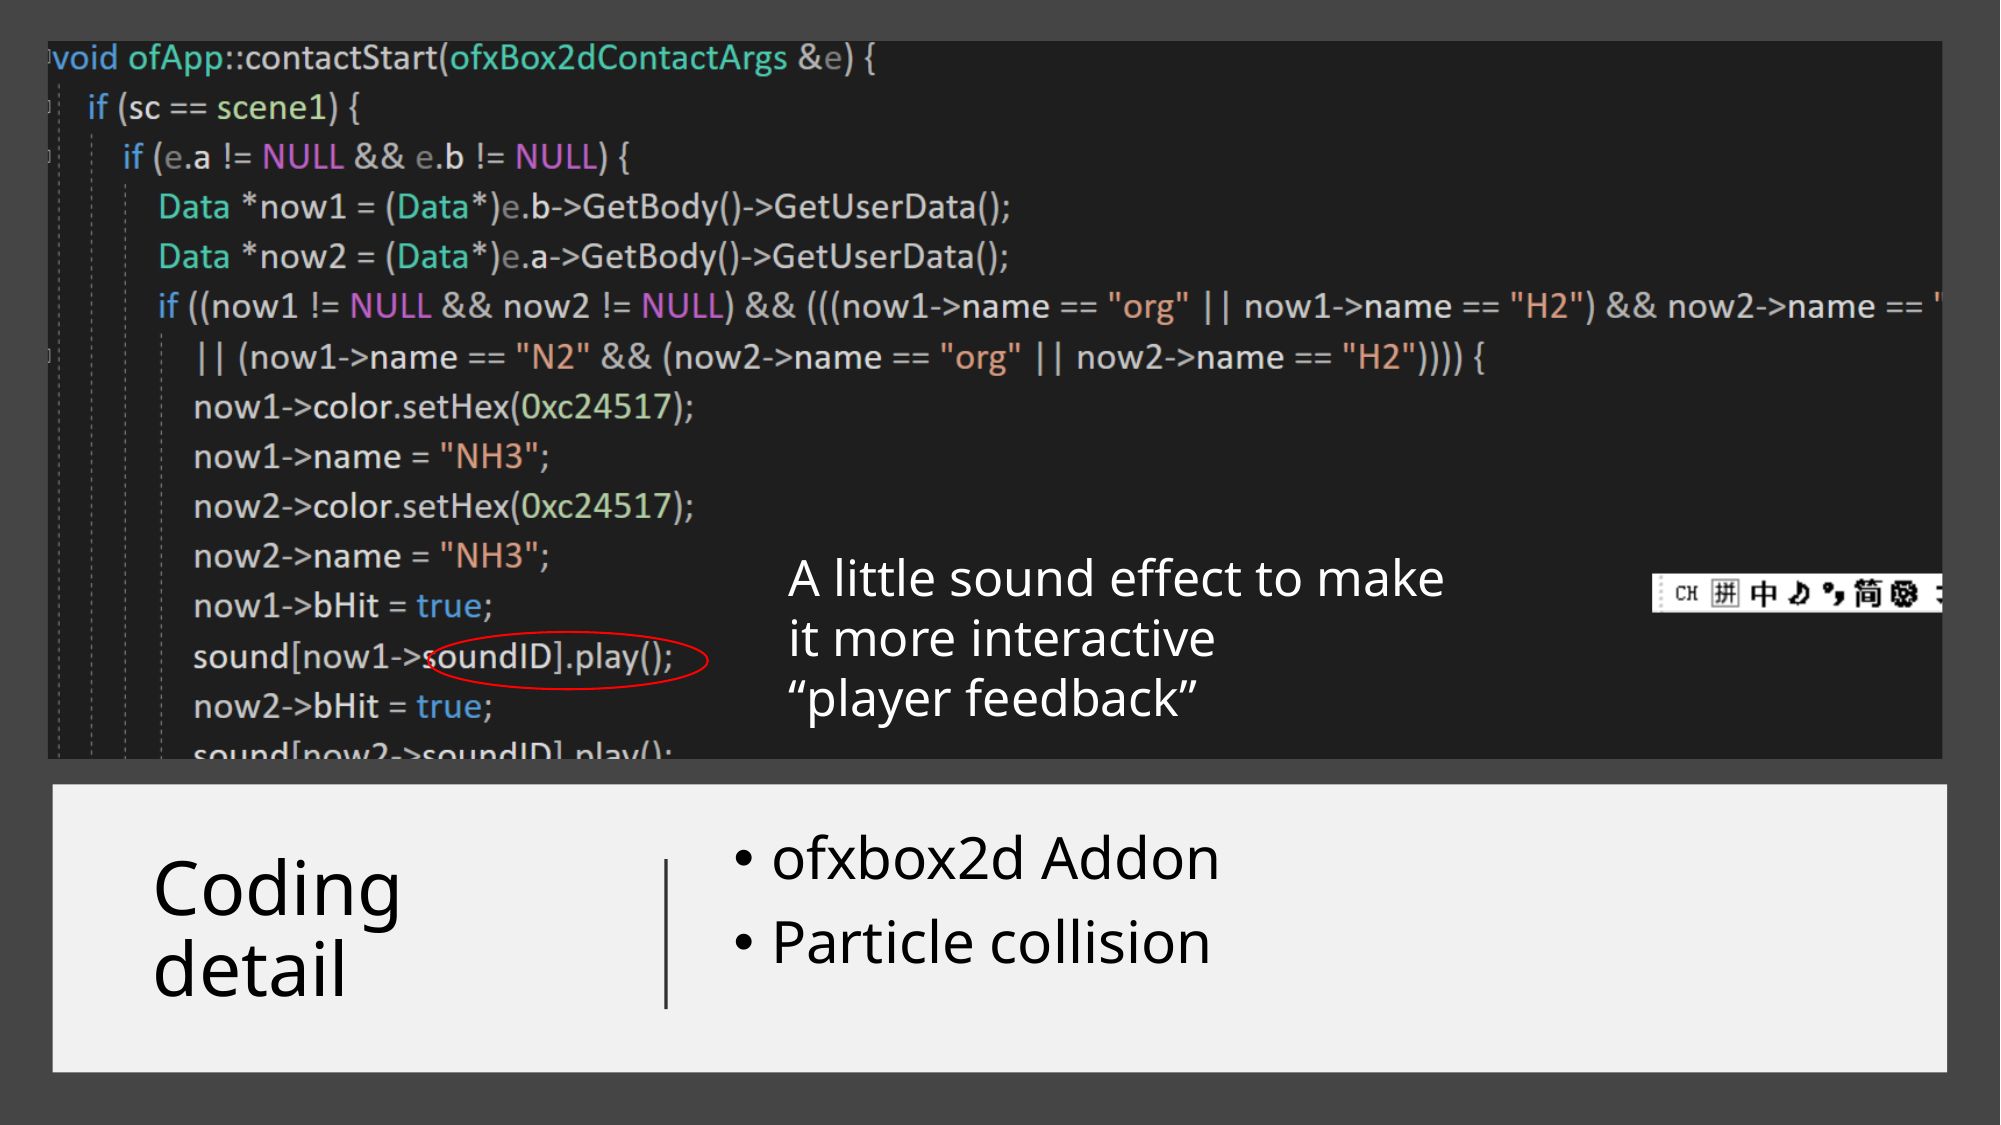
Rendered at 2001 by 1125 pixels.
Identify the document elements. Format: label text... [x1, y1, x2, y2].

text_box [0, 0, 2000, 1125]
title Coding detail [138, 821, 612, 1043]
text_box [52, 783, 1948, 1073]
list ofxbox2d Addon Particle collision [718, 821, 1863, 1043]
picture [47, 41, 1943, 759]
